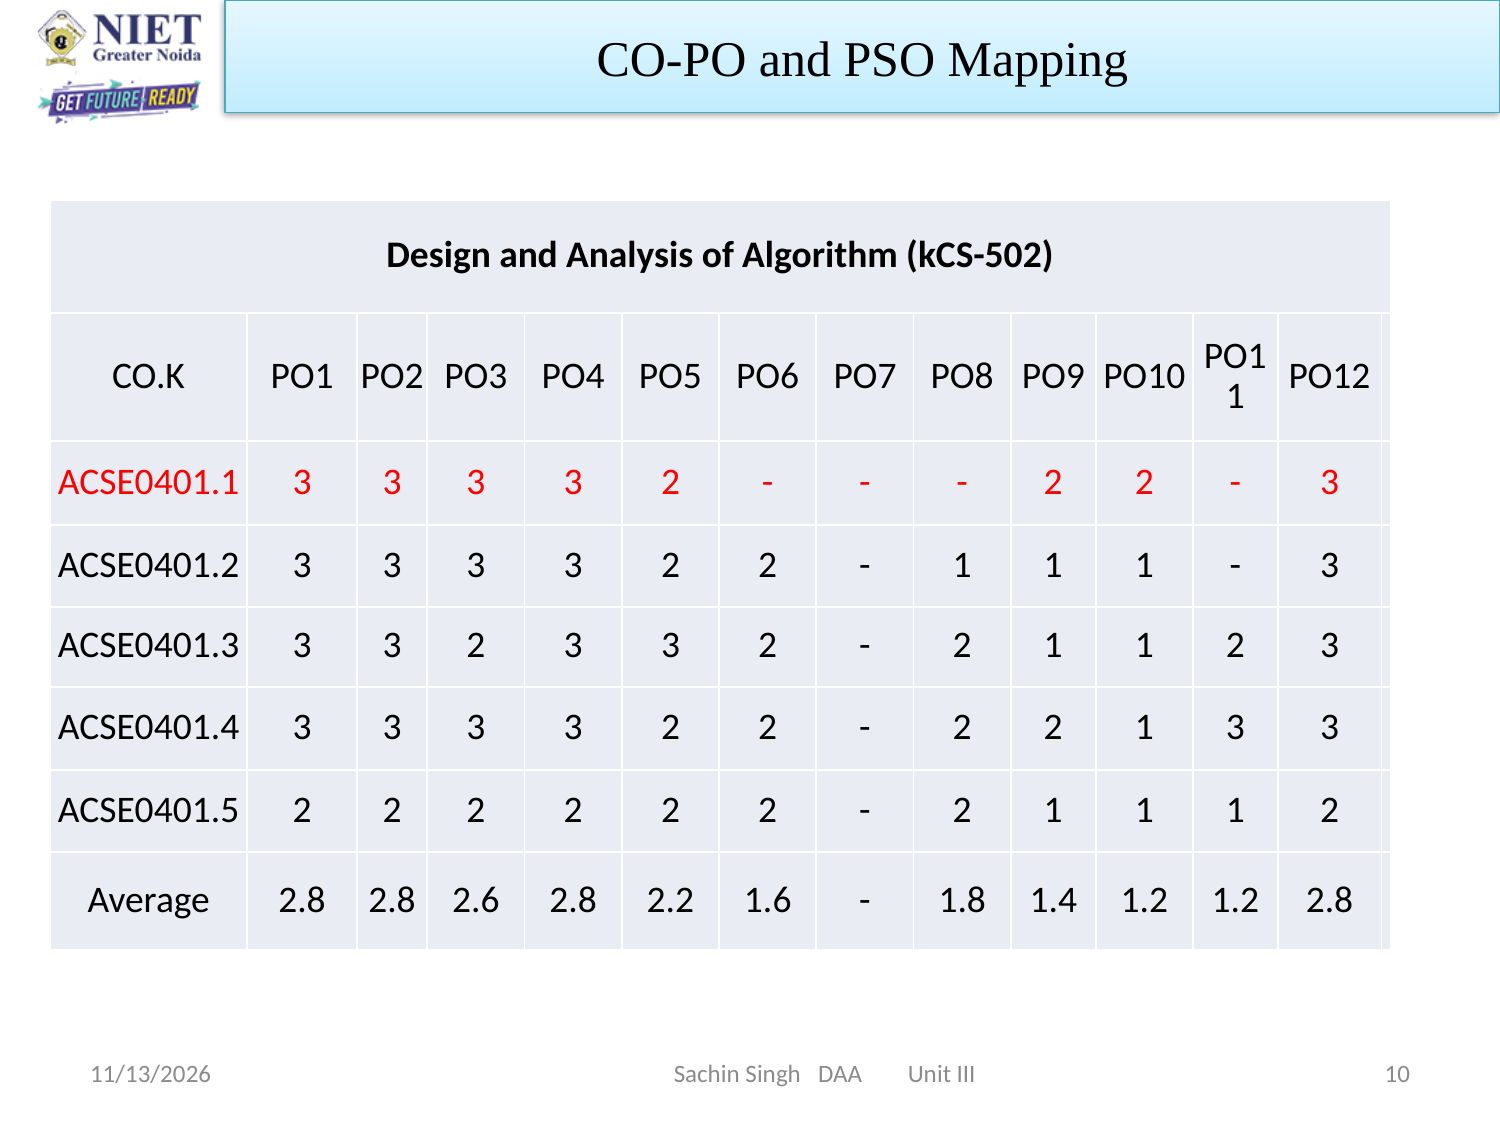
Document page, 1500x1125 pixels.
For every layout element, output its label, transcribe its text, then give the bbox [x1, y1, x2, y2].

table_cell 1 [1012, 608, 1095, 686]
table_cell 2.8 [1279, 853, 1381, 949]
table_cell CO.K [51, 314, 246, 440]
table_cell 2 [428, 771, 524, 851]
table_cell 1 [1097, 608, 1192, 686]
table_cell [1382, 442, 1390, 524]
picture [0, 0, 238, 135]
table_cell - [720, 442, 815, 524]
table_cell 2.8 [358, 853, 426, 949]
table_cell 2 [1279, 771, 1381, 851]
table_cell - [817, 853, 913, 949]
table_cell 1 [1097, 771, 1192, 851]
table_cell 3 [358, 442, 426, 524]
table_cell - [1194, 442, 1277, 524]
table_cell 2.2 [623, 853, 718, 949]
table_cell PO10 [1097, 314, 1192, 440]
table_cell 2 [1194, 608, 1277, 686]
table_cell 1.2 [1194, 853, 1277, 949]
table_cell 1 [1097, 526, 1192, 606]
table_cell 3 [248, 688, 356, 769]
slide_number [75, 1042, 412, 1103]
table_cell - [817, 526, 913, 606]
table_cell 1.2 [1097, 853, 1192, 949]
table_cell ACSE0401.3 [51, 608, 246, 686]
table_cell 2 [623, 442, 718, 524]
table_cell 3 [248, 608, 356, 686]
table_cell 1 [1194, 771, 1277, 851]
table_cell 3 [428, 688, 524, 769]
table_cell PO2 [358, 314, 426, 440]
table_header Design and Analysis of Algorithm (kCS-502) [51, 201, 1390, 312]
table_cell [1382, 688, 1390, 769]
table_cell 3 [623, 608, 718, 686]
table_cell - [914, 442, 1010, 524]
table_cell 3 [1279, 442, 1381, 524]
table_cell [1382, 608, 1390, 686]
table_cell 3 [1279, 688, 1381, 769]
table_cell PO3 [428, 314, 524, 440]
table_cell - [1194, 526, 1277, 606]
table_cell 2 [1012, 442, 1095, 524]
table_cell 3 [428, 442, 524, 524]
table_cell 2 [623, 771, 718, 851]
table_cell 2 [720, 771, 815, 851]
table_cell PO7 [817, 314, 913, 440]
table_cell [1382, 526, 1390, 606]
table_cell ACSE0401.4 [51, 688, 246, 769]
table_cell 2 [720, 608, 815, 686]
table_cell 2 [1012, 688, 1095, 769]
table_cell PO6 [720, 314, 815, 440]
table_cell 3 [525, 526, 621, 606]
table_cell 3 [428, 526, 524, 606]
table_cell PO4 [525, 314, 621, 440]
table_cell - [817, 771, 913, 851]
table_cell 1 [1012, 526, 1095, 606]
table_cell 1.6 [720, 853, 815, 949]
table_cell 2 [720, 526, 815, 606]
table_cell - [817, 688, 913, 769]
table_cell 3 [525, 608, 621, 686]
table_cell 3 [1279, 526, 1381, 606]
table_cell 2.6 [428, 853, 524, 949]
table_cell ACSE0401.5 [51, 771, 246, 851]
table_cell - [817, 608, 913, 686]
table_cell PO11 [1194, 314, 1277, 440]
table_cell PO12 [1279, 314, 1381, 440]
table_cell 3 [525, 688, 621, 769]
text_box CO-PO and PSO Mapping [238, 0, 1500, 113]
table_cell 2 [914, 608, 1010, 686]
table_cell 2 [623, 526, 718, 606]
table_cell 2.8 [248, 853, 356, 949]
table_cell [1382, 771, 1390, 851]
table_cell PO5 [623, 314, 718, 440]
table_cell PO9 [1012, 314, 1095, 440]
table_cell 2 [1097, 442, 1192, 524]
table_cell 2 [248, 771, 356, 851]
table_cell 1.8 [914, 853, 1010, 949]
table_cell 1.4 [1012, 853, 1095, 949]
table_cell 3 [1194, 688, 1277, 769]
table_cell Average [51, 853, 246, 949]
table_cell 3 [525, 442, 621, 524]
table_cell 1 [1012, 771, 1095, 851]
table_cell 3 [358, 688, 426, 769]
table_cell 3 [358, 526, 426, 606]
footer Sachin Singh DAA Unit III [412, 1042, 1074, 1103]
table_cell 3 [248, 442, 356, 524]
table_cell 3 [1279, 608, 1381, 686]
table_cell 2 [623, 688, 718, 769]
table_cell 2 [914, 771, 1010, 851]
table_cell 1 [914, 526, 1010, 606]
table_cell [1382, 314, 1390, 440]
table_cell ACSE0401.1 [51, 442, 246, 524]
table_cell 3 [248, 526, 356, 606]
table_cell 2 [720, 688, 815, 769]
table_cell PO1 [248, 314, 356, 440]
table_cell ACSE0401.2 [51, 526, 246, 606]
table_cell PO8 [914, 314, 1010, 440]
table_cell - [817, 442, 913, 524]
table_cell 3 [358, 608, 426, 686]
table_cell 2 [525, 771, 621, 851]
table_cell 2.8 [525, 853, 621, 949]
slide_number 10 [1074, 1042, 1425, 1103]
table_cell 2 [914, 688, 1010, 769]
table_cell 2 [428, 608, 524, 686]
table_cell 1 [1097, 688, 1192, 769]
table_cell 2 [358, 771, 426, 851]
table_cell [1382, 853, 1390, 949]
